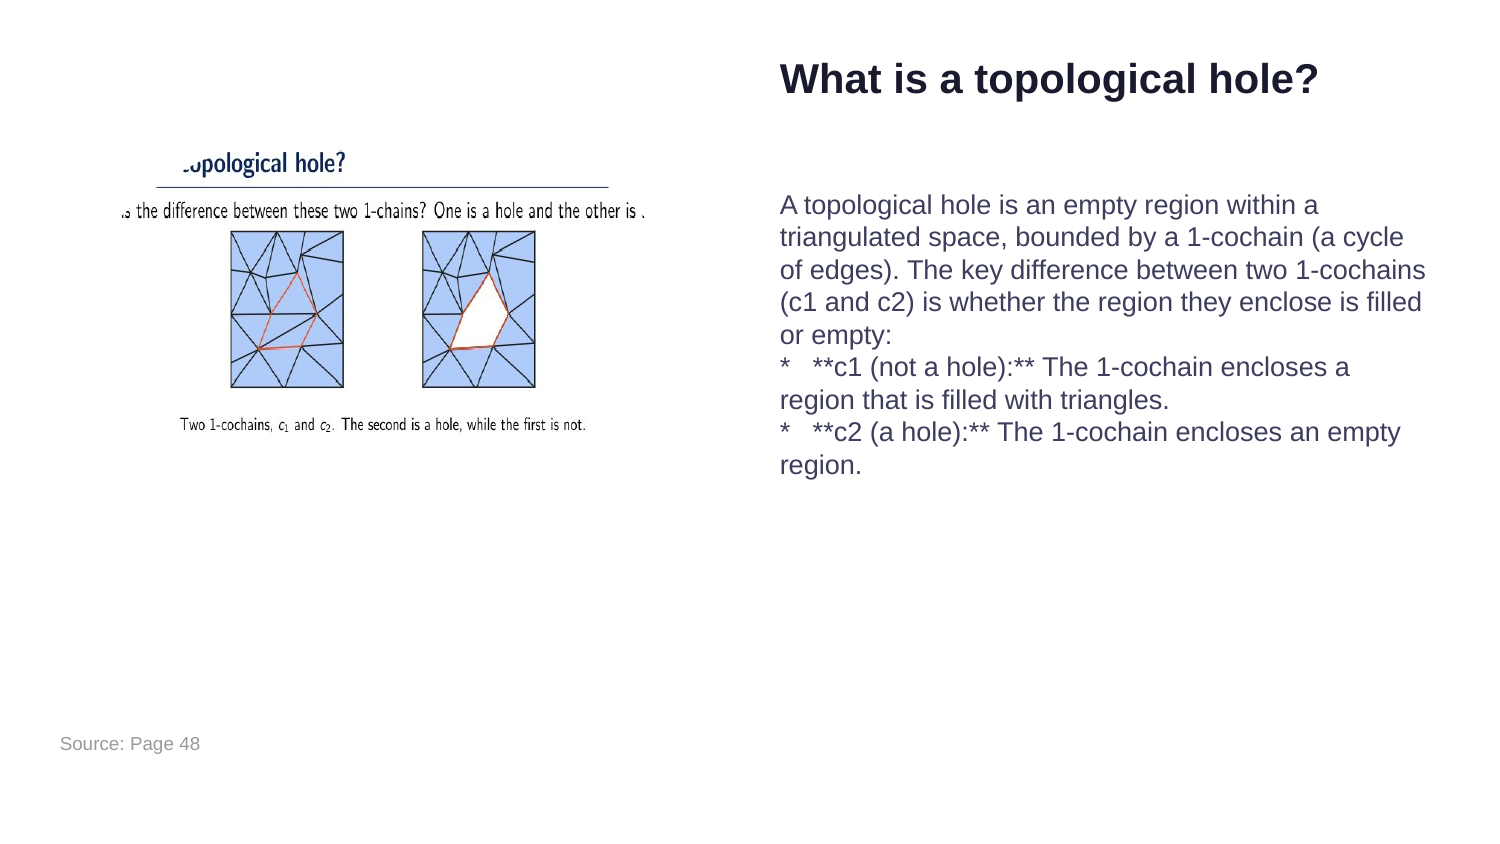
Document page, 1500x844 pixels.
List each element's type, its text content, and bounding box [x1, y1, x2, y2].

text_box What is a topological hole? [764, 44, 1440, 165]
text_box Source: Page 48 [44, 719, 495, 765]
picture [44, 119, 720, 645]
text_box A topological hole is an empty region within a triangulated space, bounded by a 1-cochain (a cycle of edges). The key difference between two 1-cochains (c1 and c2) is whether the region they enclose is filled or empty: * **c1 (not a hole):** The 1-cochain encloses a region that is filled with triangles. * **c2 (a hole):** The 1-cochain encloses an empty region. [764, 179, 1440, 645]
